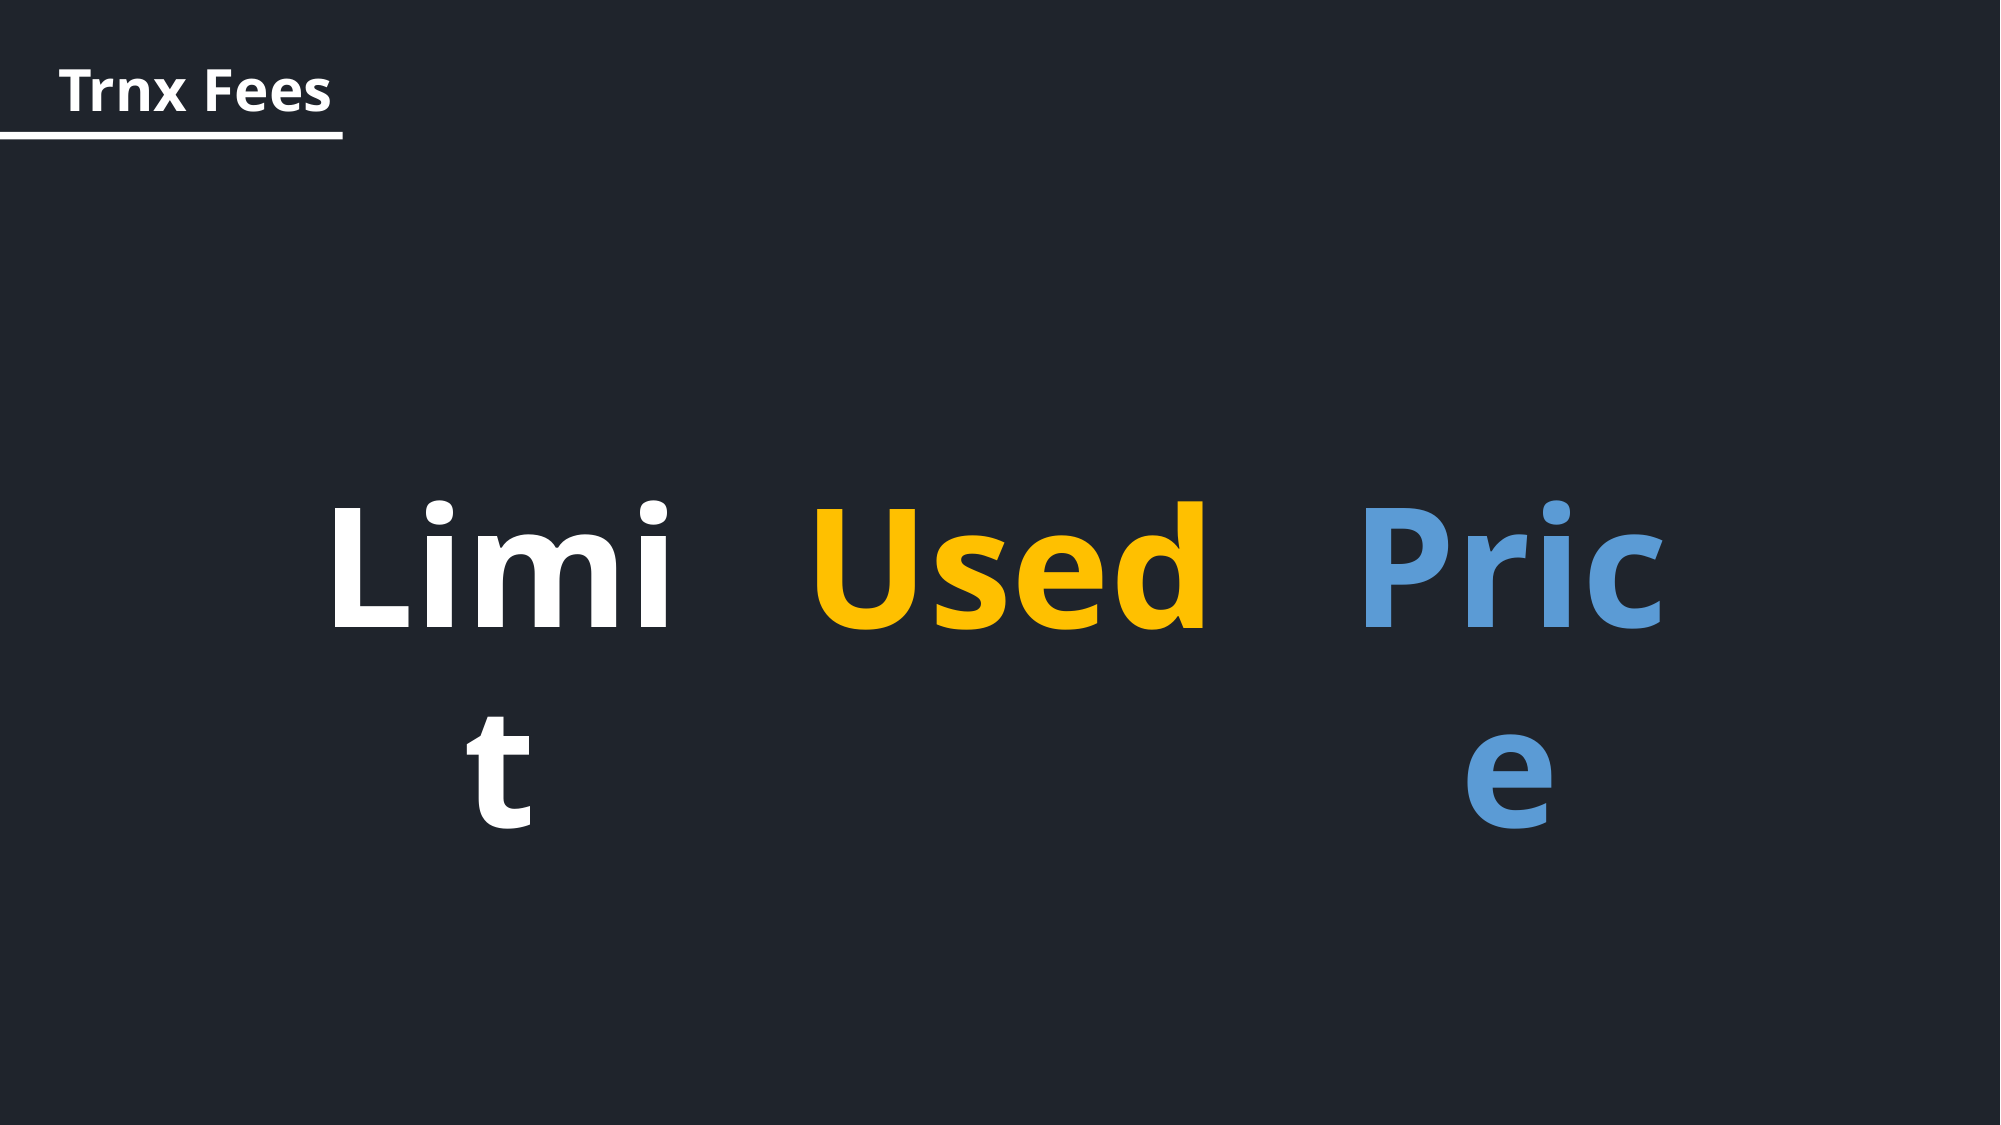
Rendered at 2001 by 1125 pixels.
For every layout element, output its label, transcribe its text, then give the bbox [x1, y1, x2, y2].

text_box Trnx Fees [43, 46, 348, 131]
text_box [0, 131, 344, 140]
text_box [274, 453, 1726, 672]
